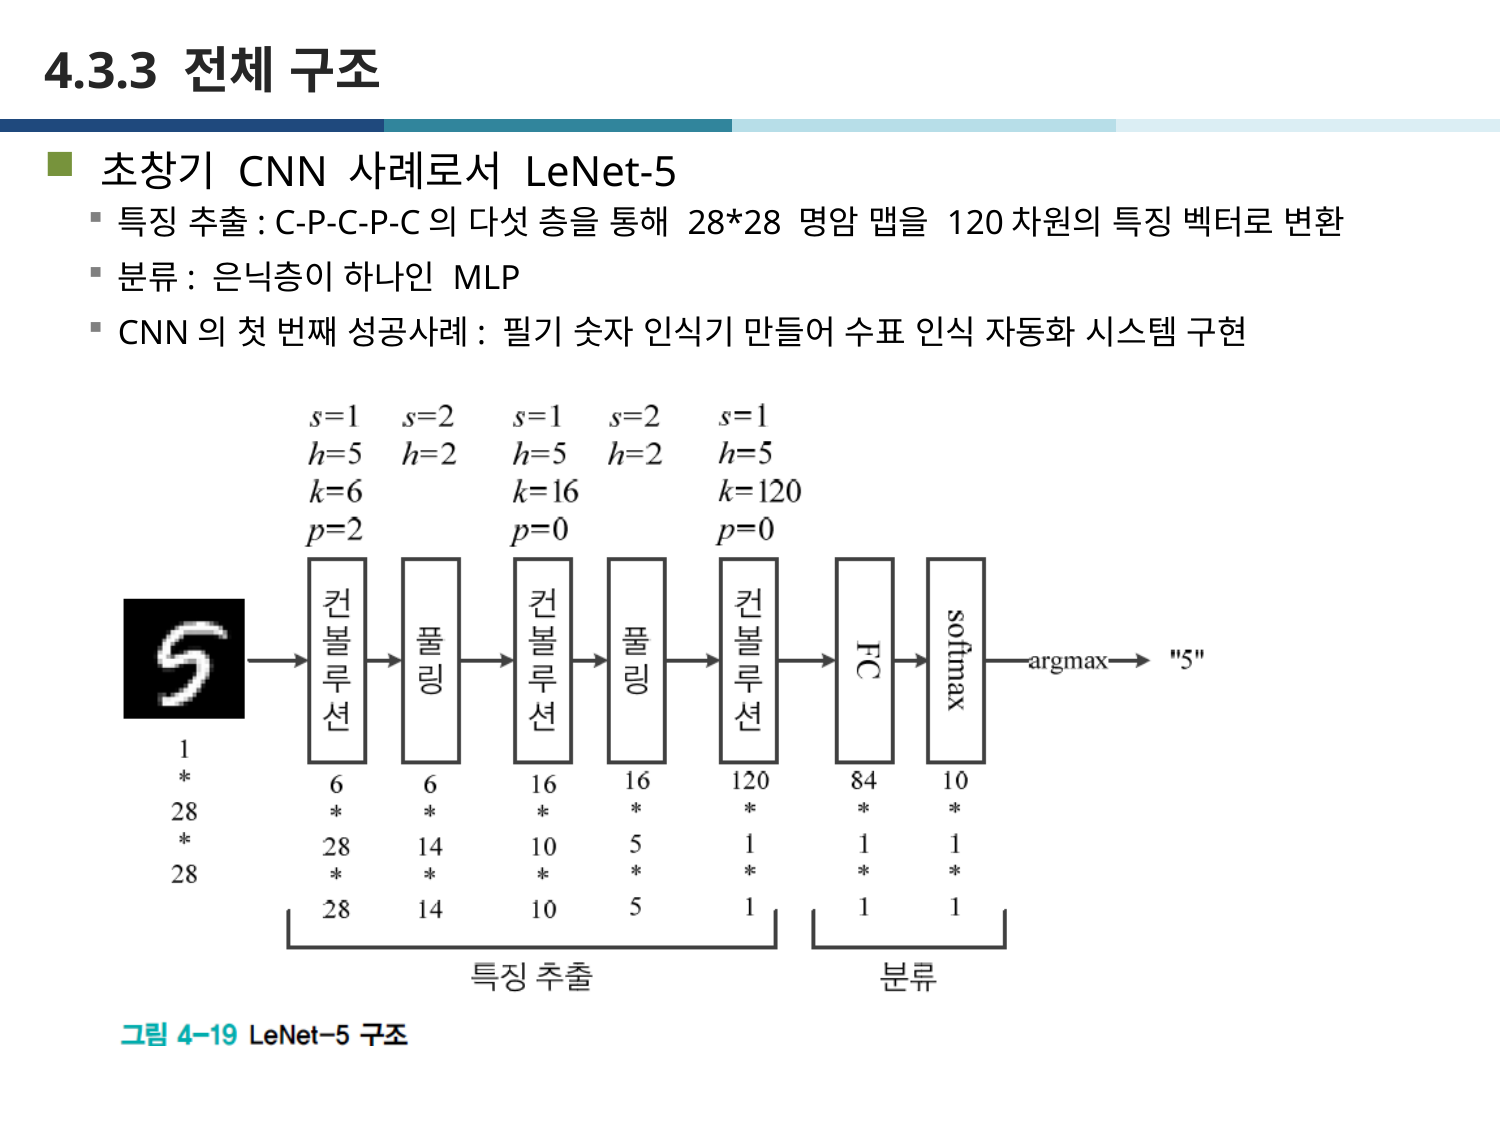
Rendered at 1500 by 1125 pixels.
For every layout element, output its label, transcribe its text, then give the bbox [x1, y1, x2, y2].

picture [111, 396, 1205, 1046]
list 초창기 CNN 사례로서 LeNet-5 특징 추출: C-P-C-P-C의 다섯 층을 통해 28*28 명암 맵을 120차원의 특징 벡터로 변환 분류: 은닉층이 하나인 MLP CNN의 첫 번째 성공사례: 필기 숫자 인식기 만들어 수표 인식 자동화 시스템 구현 [29, 136, 1471, 1083]
title 4.3.3 전체 구조 [29, 23, 1270, 114]
